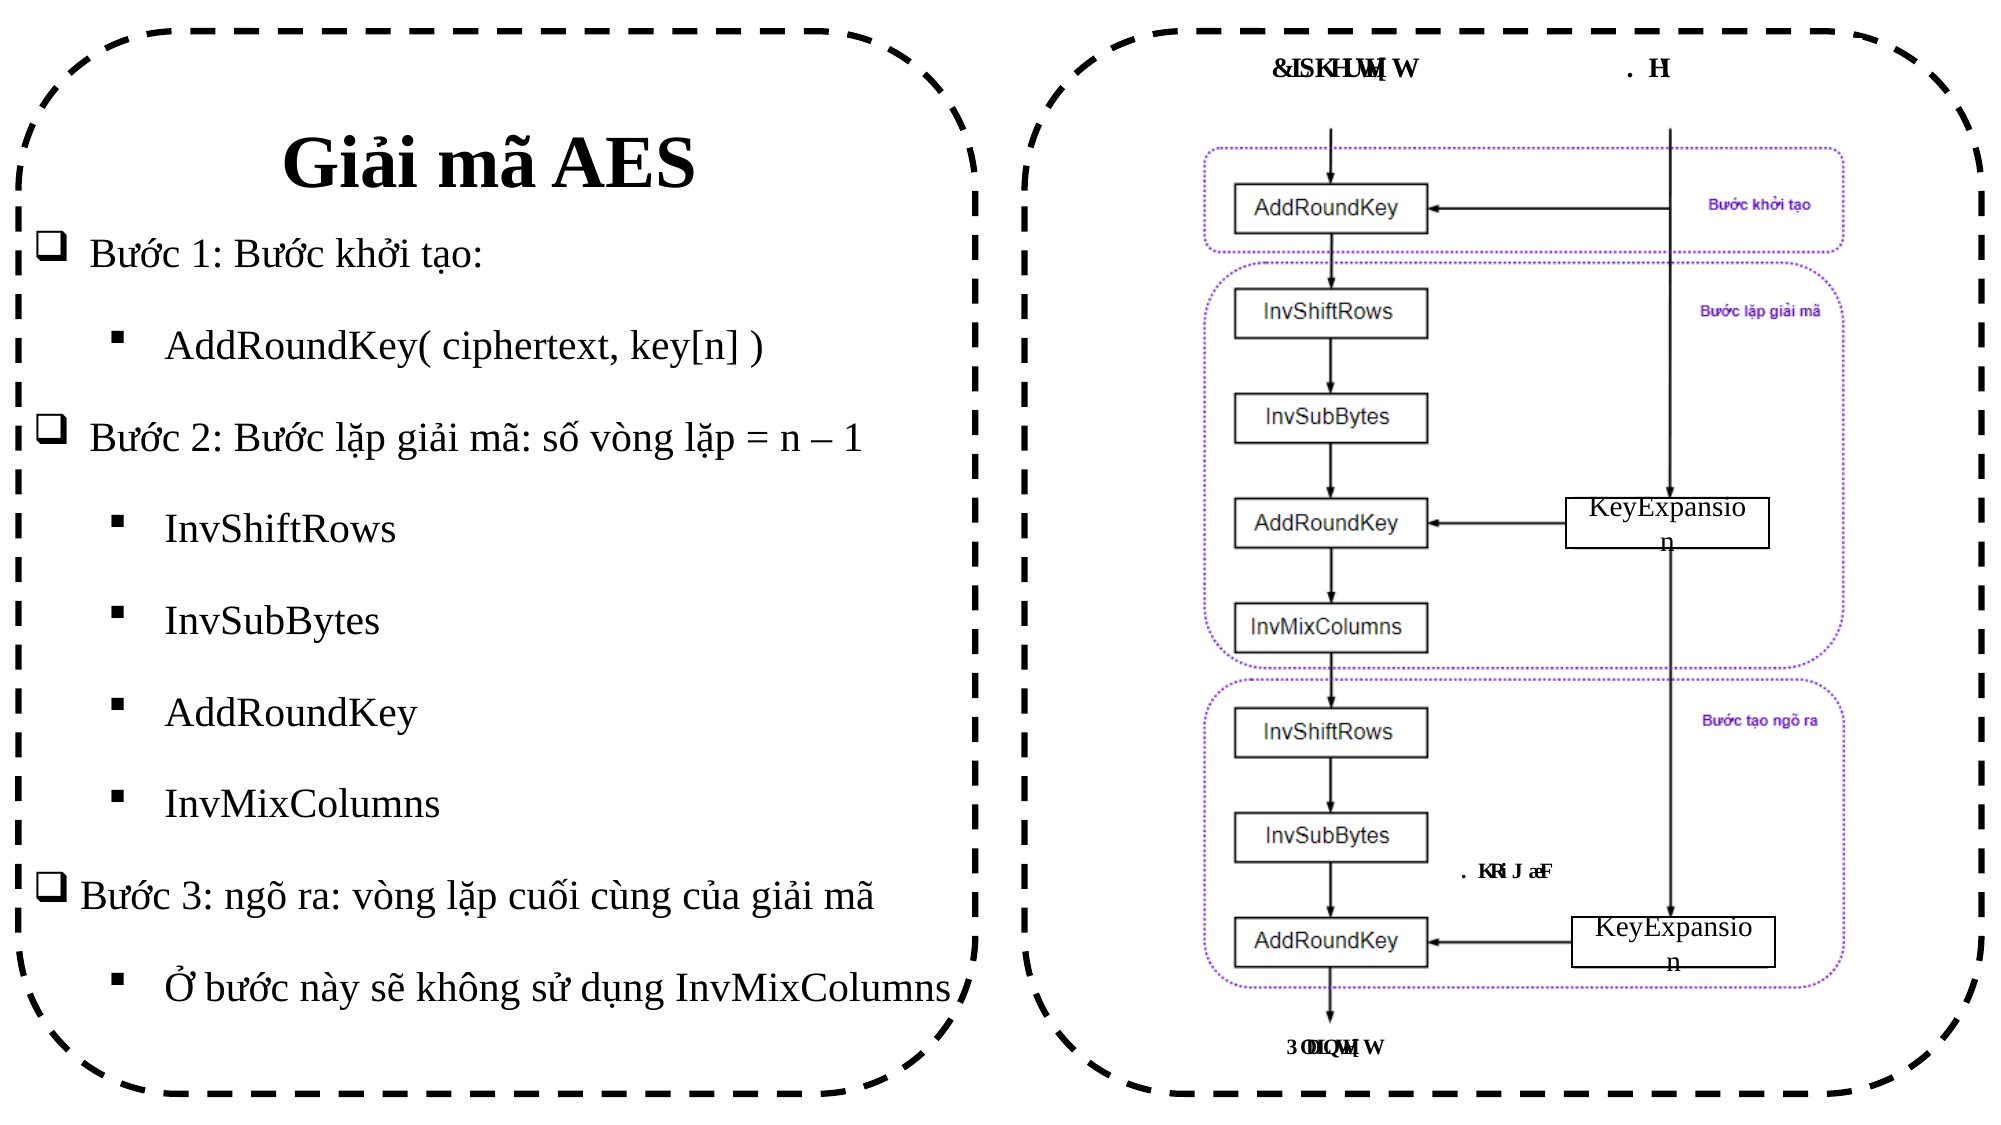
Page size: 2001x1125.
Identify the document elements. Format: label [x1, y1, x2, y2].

text_box [1023, 30, 1983, 1095]
text_box [1143, 37, 1863, 1087]
text_box [17, 30, 977, 1095]
text_box [18, 958, 40, 1017]
text_box [955, 956, 976, 1017]
